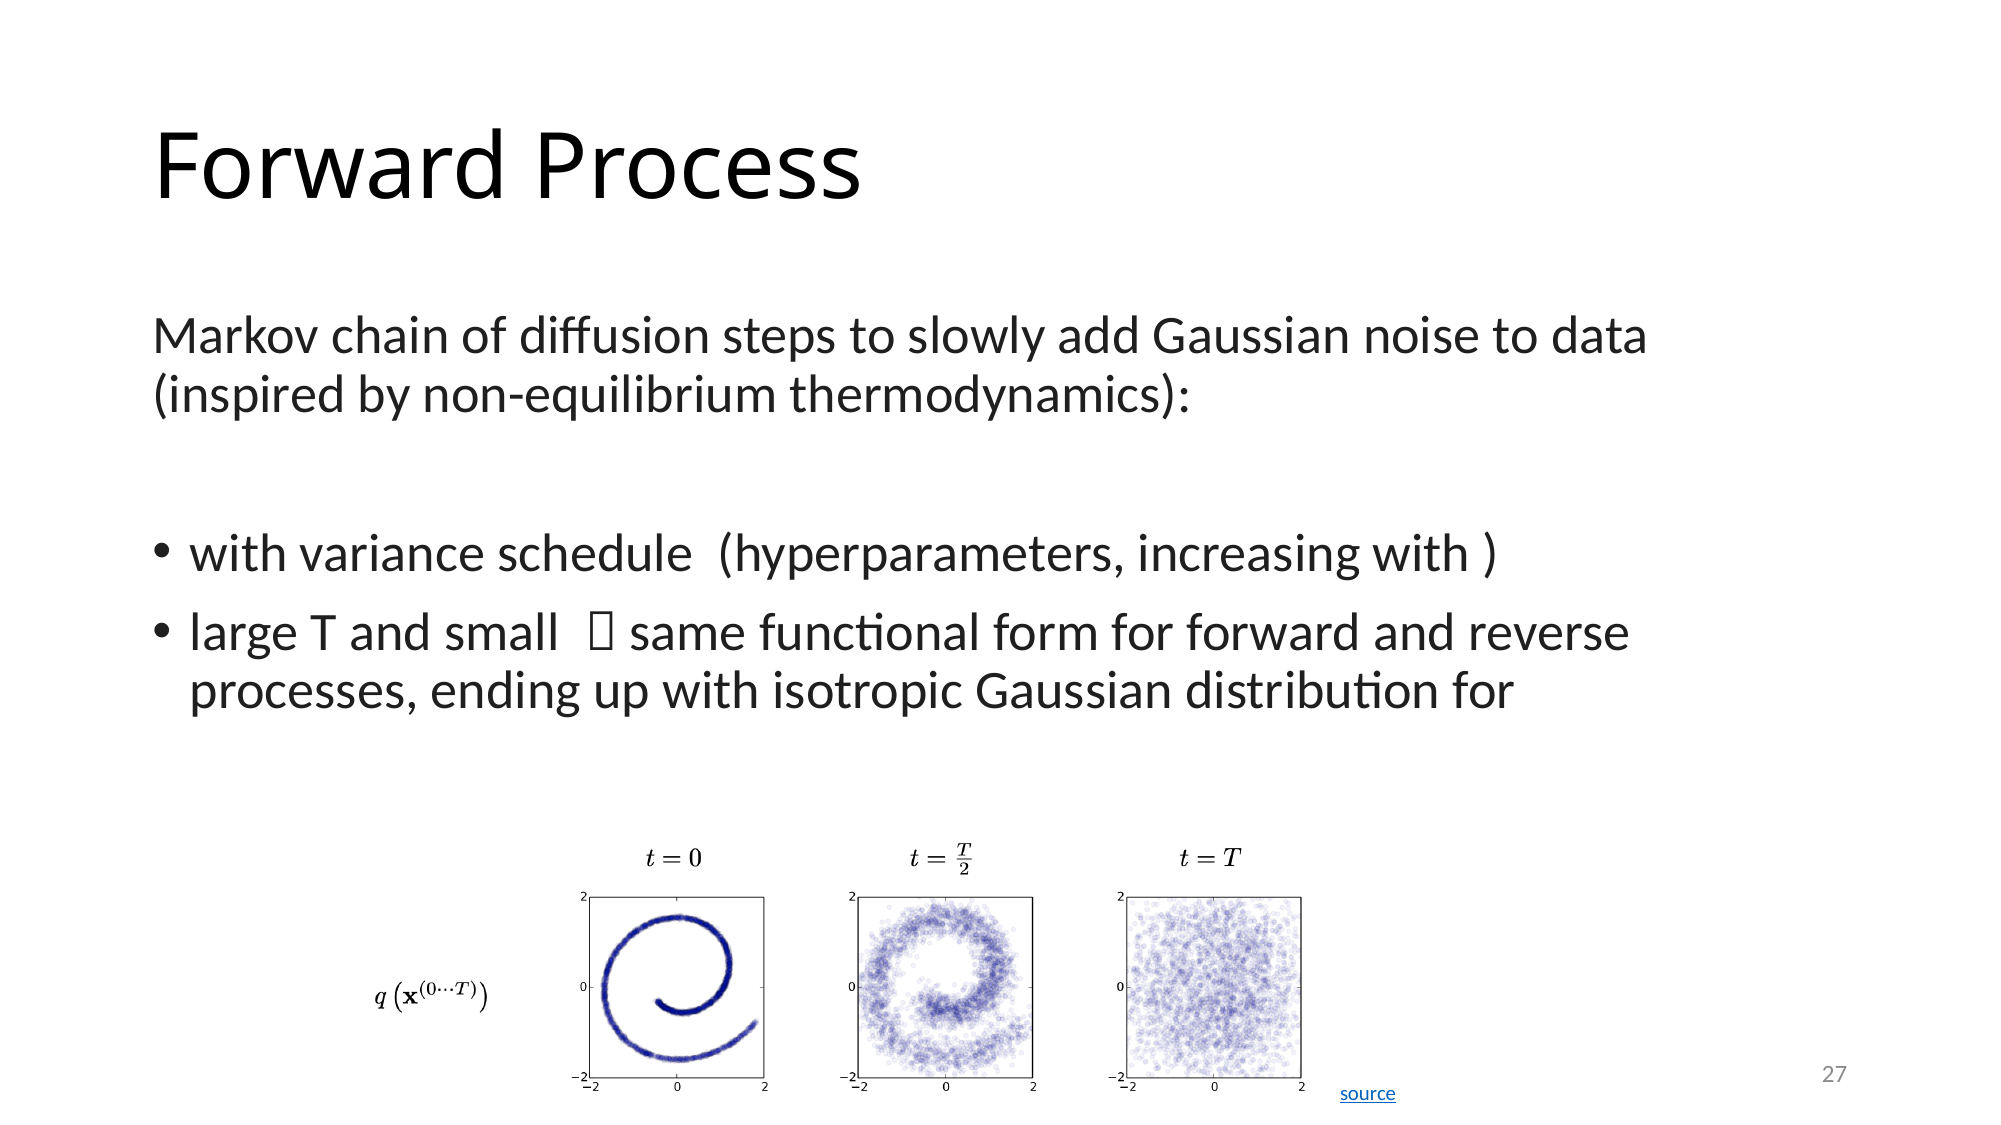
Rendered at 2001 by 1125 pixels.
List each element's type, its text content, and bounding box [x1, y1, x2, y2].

title Forward Process [137, 59, 1863, 278]
text_box source [1325, 1072, 1413, 1112]
slide_number 27 [1412, 1042, 1863, 1103]
picture [366, 838, 1312, 1103]
